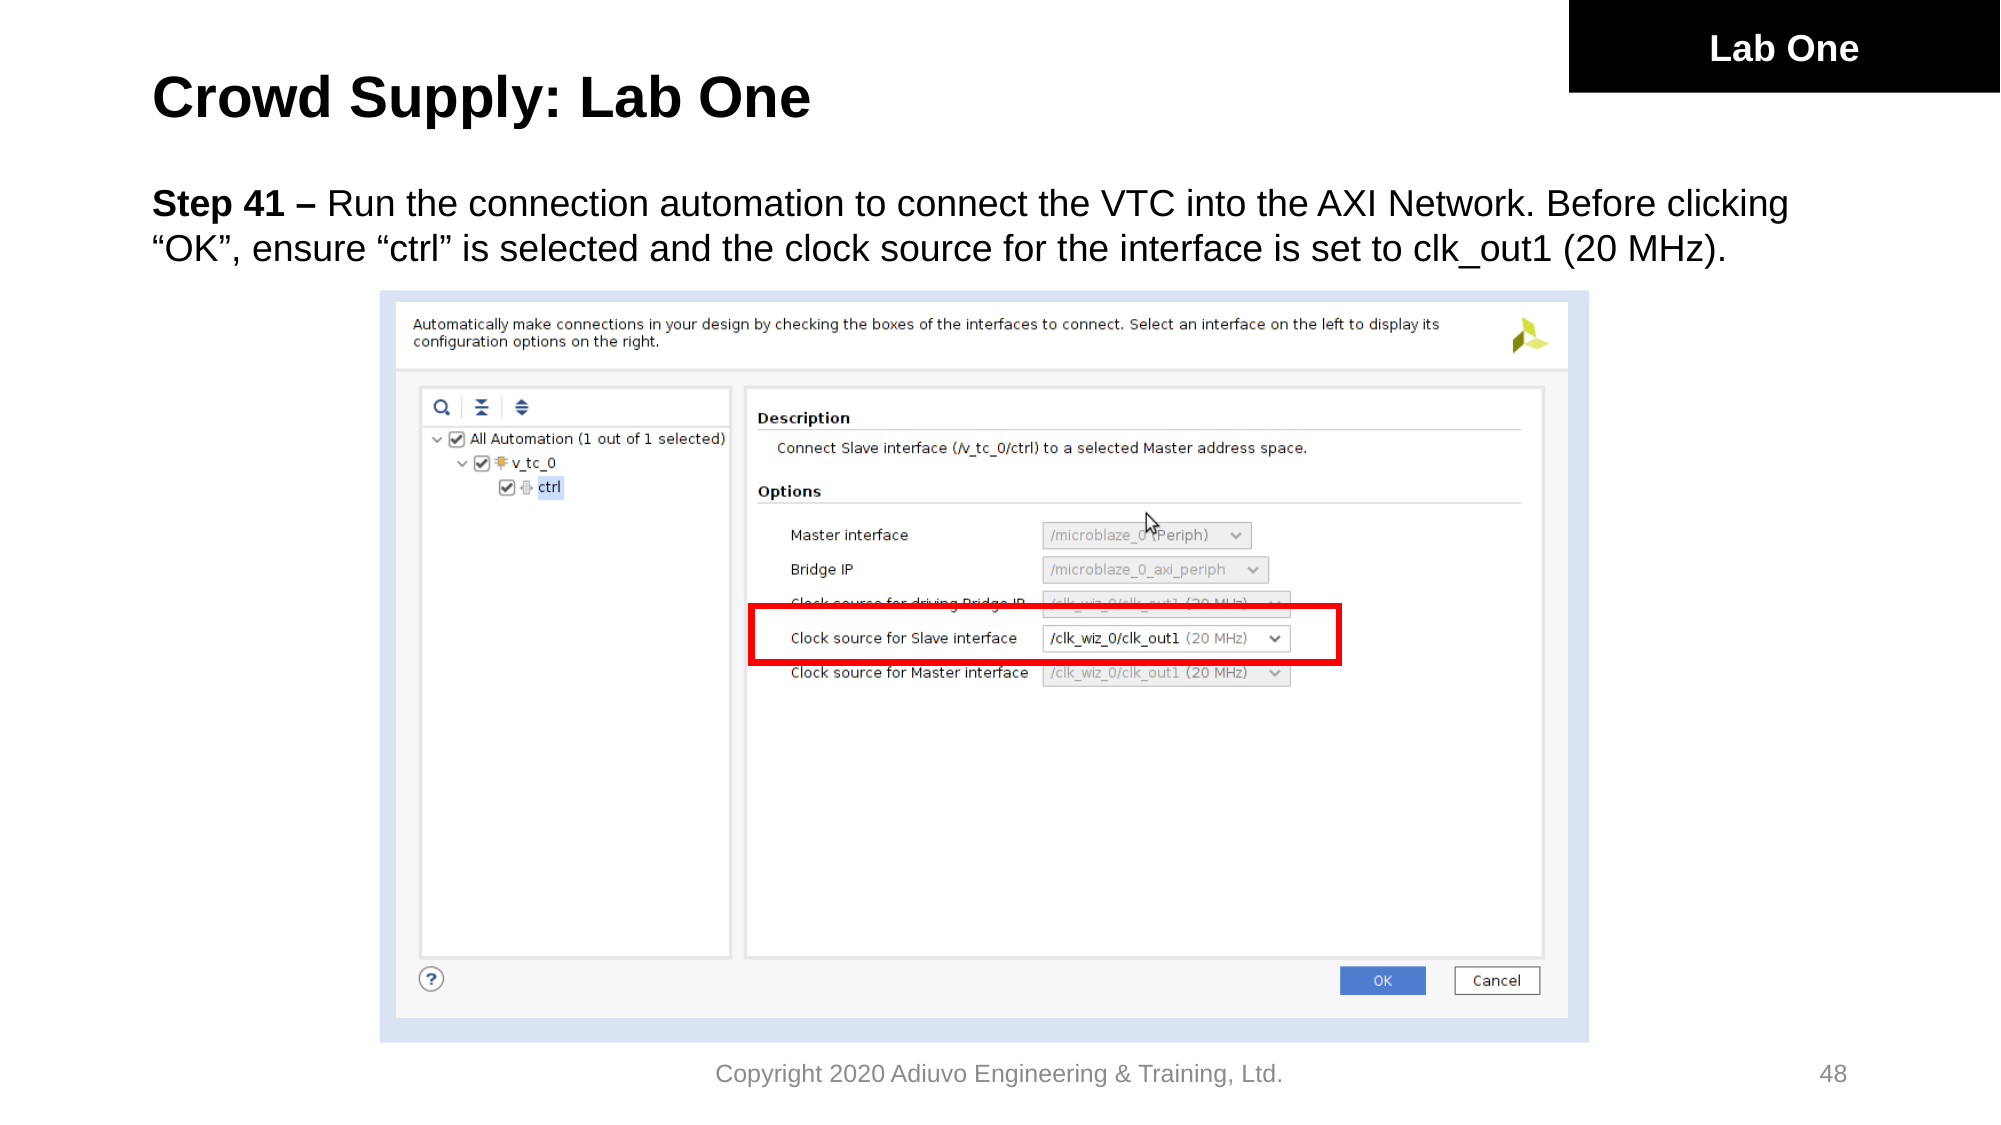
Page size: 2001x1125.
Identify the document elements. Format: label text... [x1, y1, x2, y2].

footer Copyright 2020 Adiuvo Engineering & Training, Ltd. [662, 1042, 1338, 1103]
slide_number 48 [1412, 1042, 1863, 1103]
text_box [379, 289, 1590, 1044]
text_box Step 41 – Run the connection automation to connect the VTC into the AXI Network. Before clicking “OK”, ensure “ctrl” is selected and the clock source for the interface is set to clk_out1 (20 MHz). [137, 171, 1863, 277]
title Crowd Supply: Lab One [137, 59, 1863, 153]
text_box Lab One [1568, 0, 2000, 94]
picture [396, 302, 1568, 1018]
